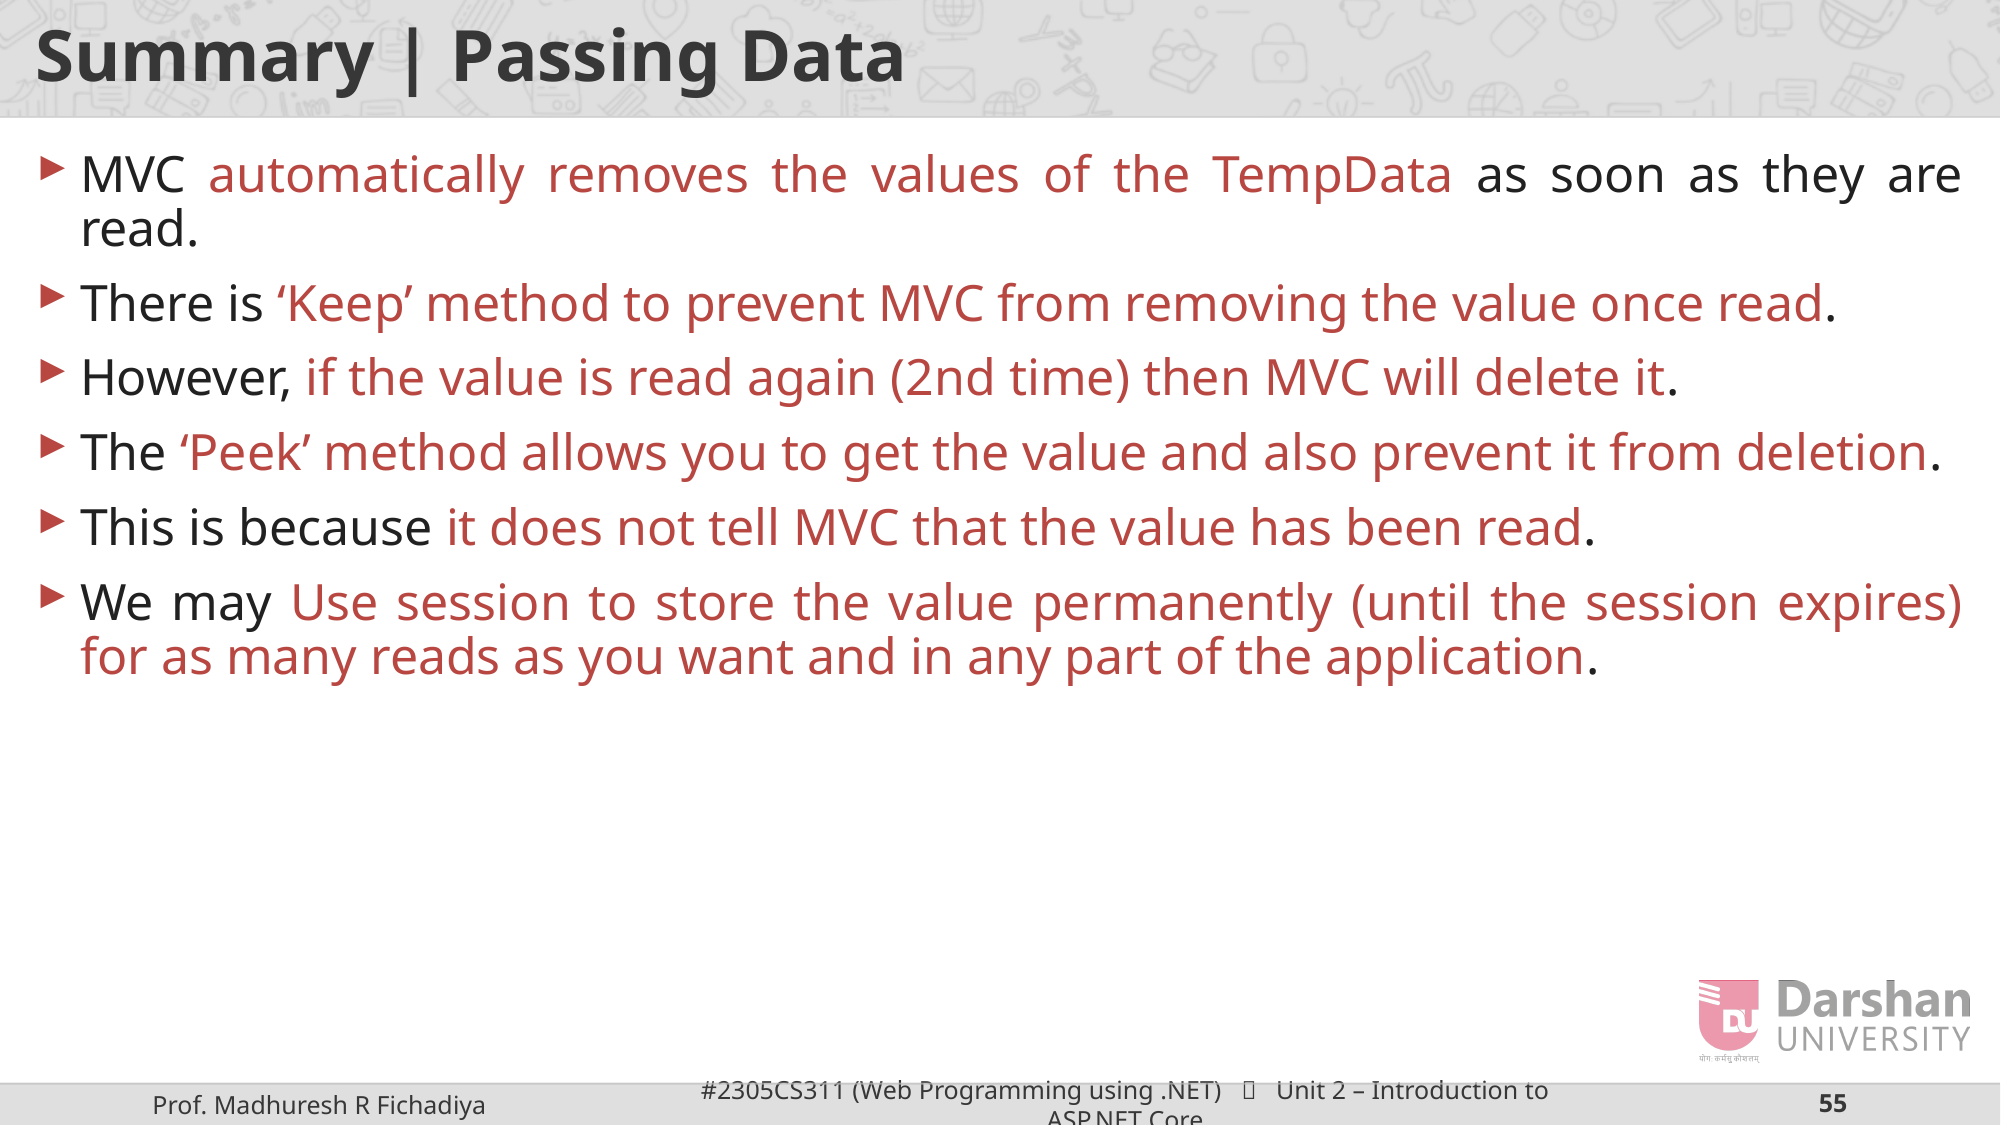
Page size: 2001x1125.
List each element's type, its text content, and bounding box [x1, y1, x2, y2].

list MVC automatically removes the values of the TempData as soon as they are read. There is ‘Keep’ method to prevent MVC from removing the value once read. However, if the value is read again (2nd time) then MVC will delete it. The ‘Peek’ method allows you to get the value and also prevent it from deletion. This is because it does not tell MVC that the value has been read. We may Use session to store the value permanently (until the session expires) for as many reads as you want and in any part of the application. [21, 141, 1979, 1059]
title Summary | Passing Data [0, 0, 2000, 117]
